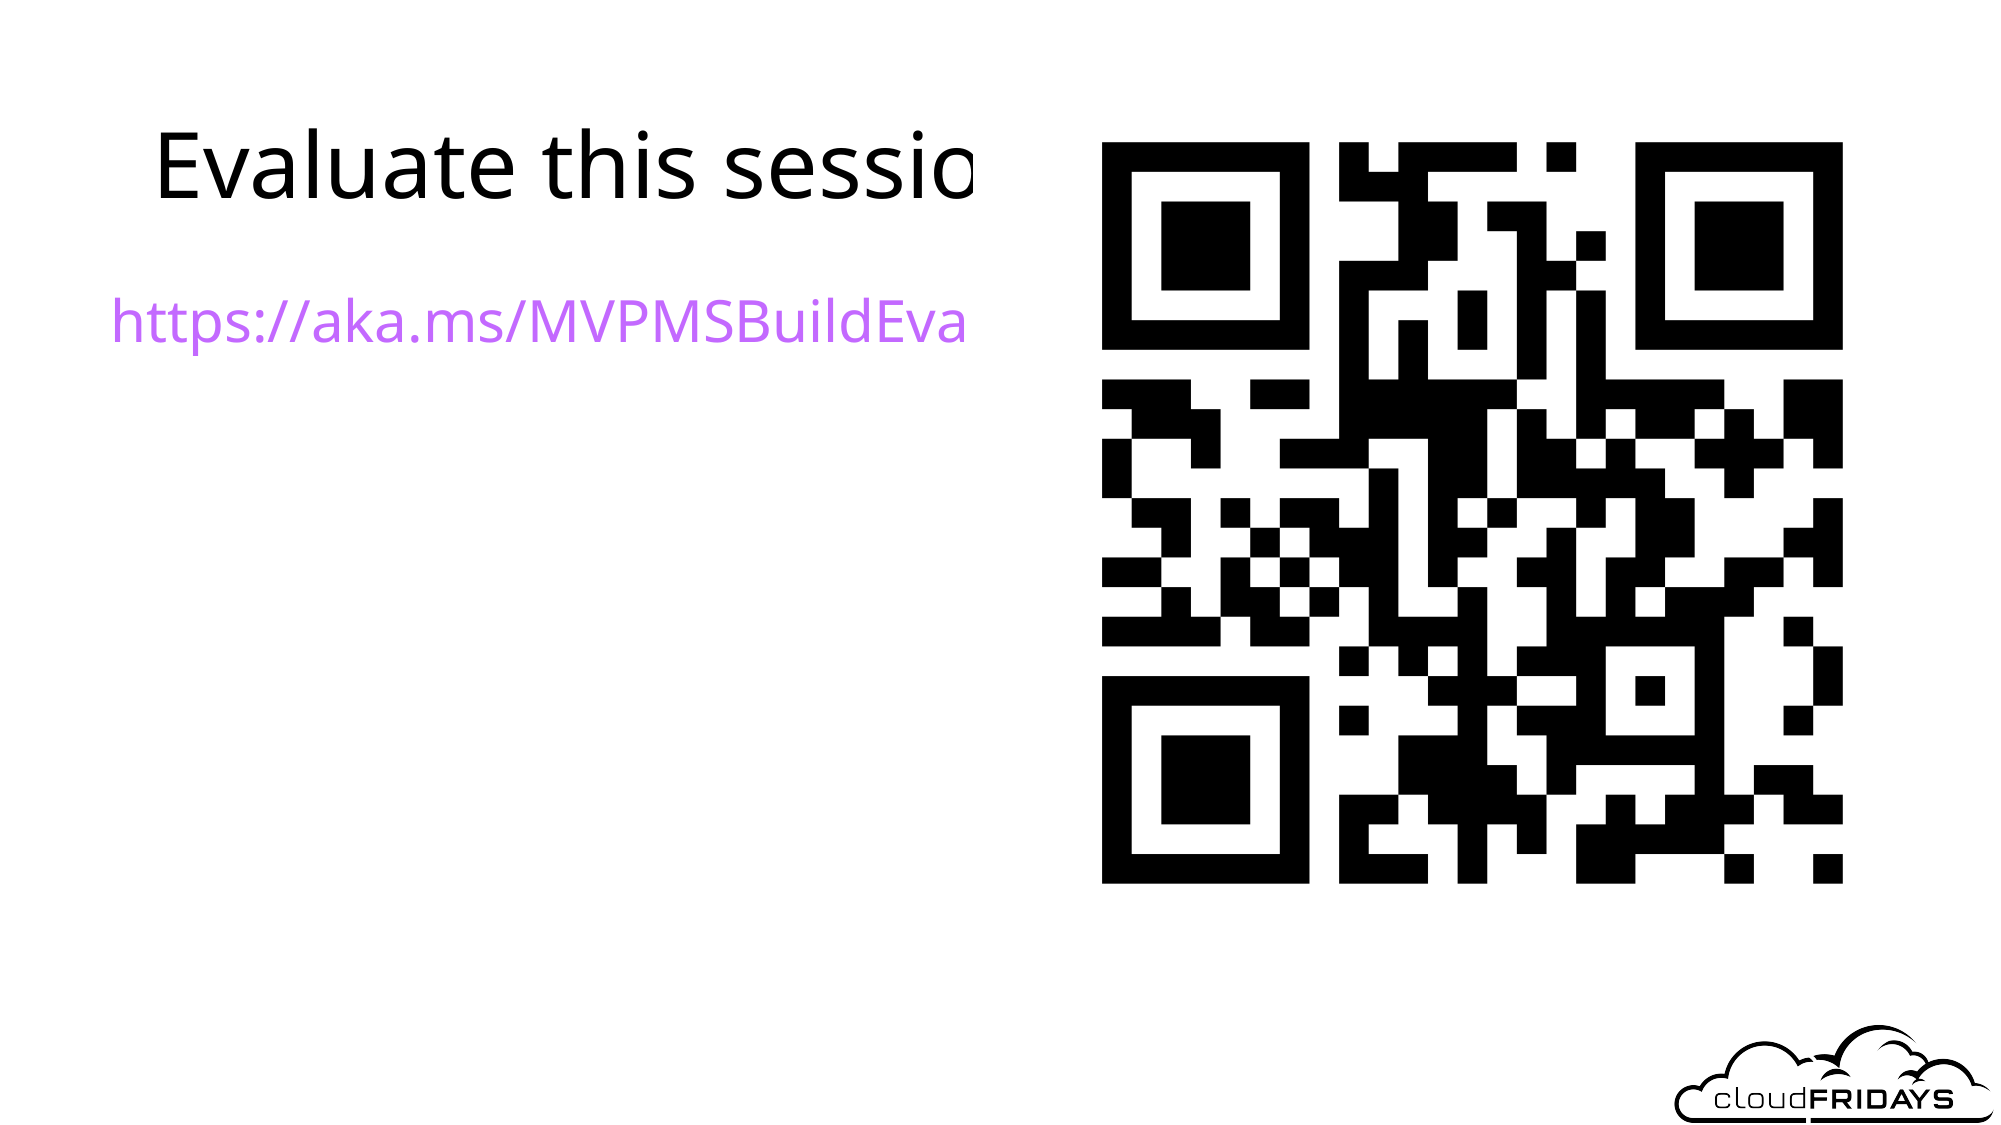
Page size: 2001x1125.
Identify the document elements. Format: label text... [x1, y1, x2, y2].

list https://aka.ms/MVPMSBuildEval [95, 284, 973, 999]
picture [973, 13, 2001, 1125]
title Evaluate this session [137, 59, 973, 278]
